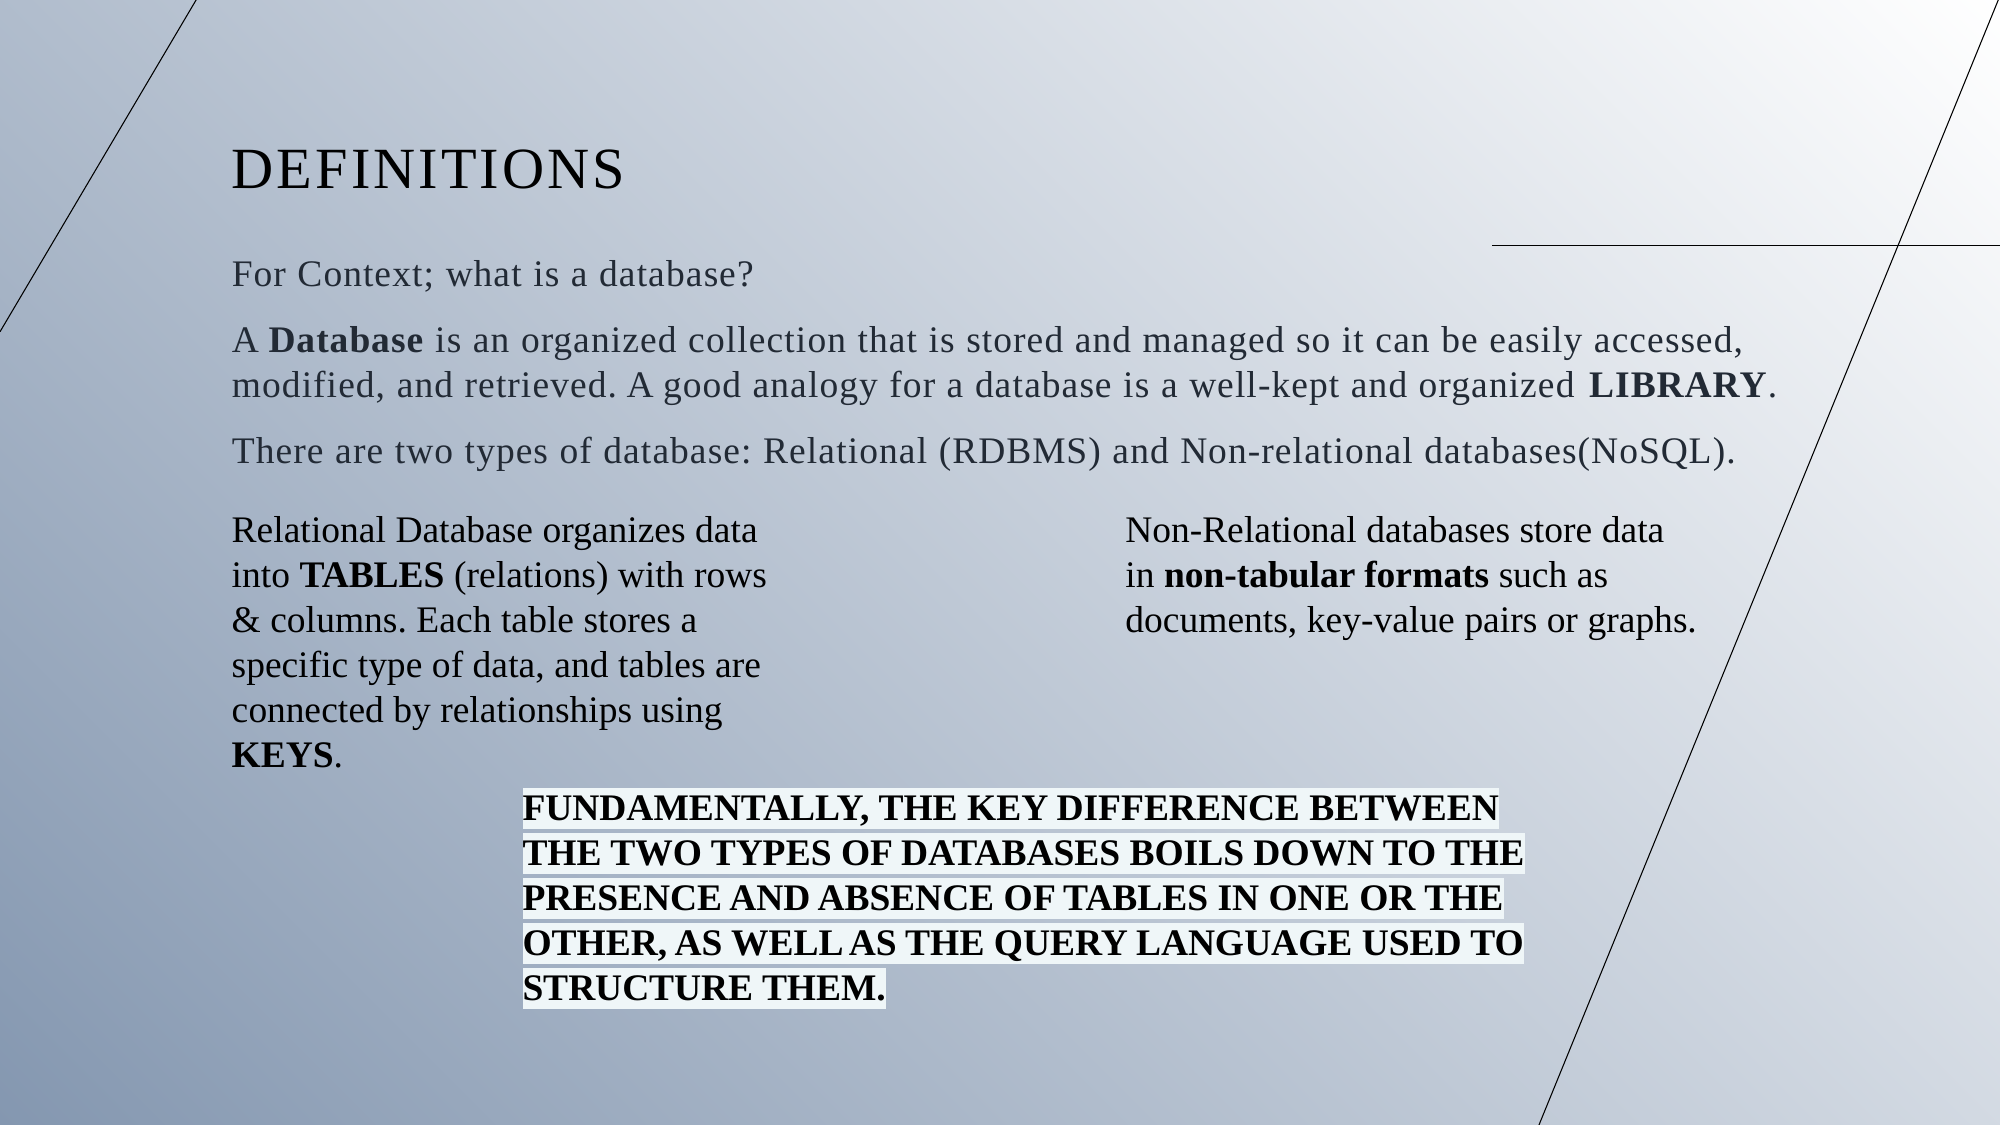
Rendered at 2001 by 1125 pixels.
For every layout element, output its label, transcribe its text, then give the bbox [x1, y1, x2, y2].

text_box FUNDAMENTALLY, THE KEY DIFFERENCE BETWEEN THE TWO TYPES OF DATABASES BOILS DOWN TO THE PRESENCE AND ABSENCE OF TABLES IN ONE OR THE OTHER, AS WELL AS THE QUERY LANGUAGE USED TO STRUCTURE THEM. [507, 775, 1549, 1016]
text_box Relational Database organizes data into TABLES (relations) with rows & columns. Each table stores a specific type of data, and tables are connected by relationships using KEYS. [216, 497, 799, 783]
title DEFINITIONS [216, 43, 1413, 209]
list For Context; what is a database? A Database is an organized collection that is stored and managed so it can be easily accessed, modified, and retrieved. A good analogy for a database is a well-kept and organized LIBRARY. There are two types of database: Relational (RDBMS) and Non-relational databases(NoSQL). [216, 241, 1863, 487]
text_box Non-Relational databases store data in non-tabular formats such as documents, key-value pairs or graphs. [1110, 497, 1715, 648]
